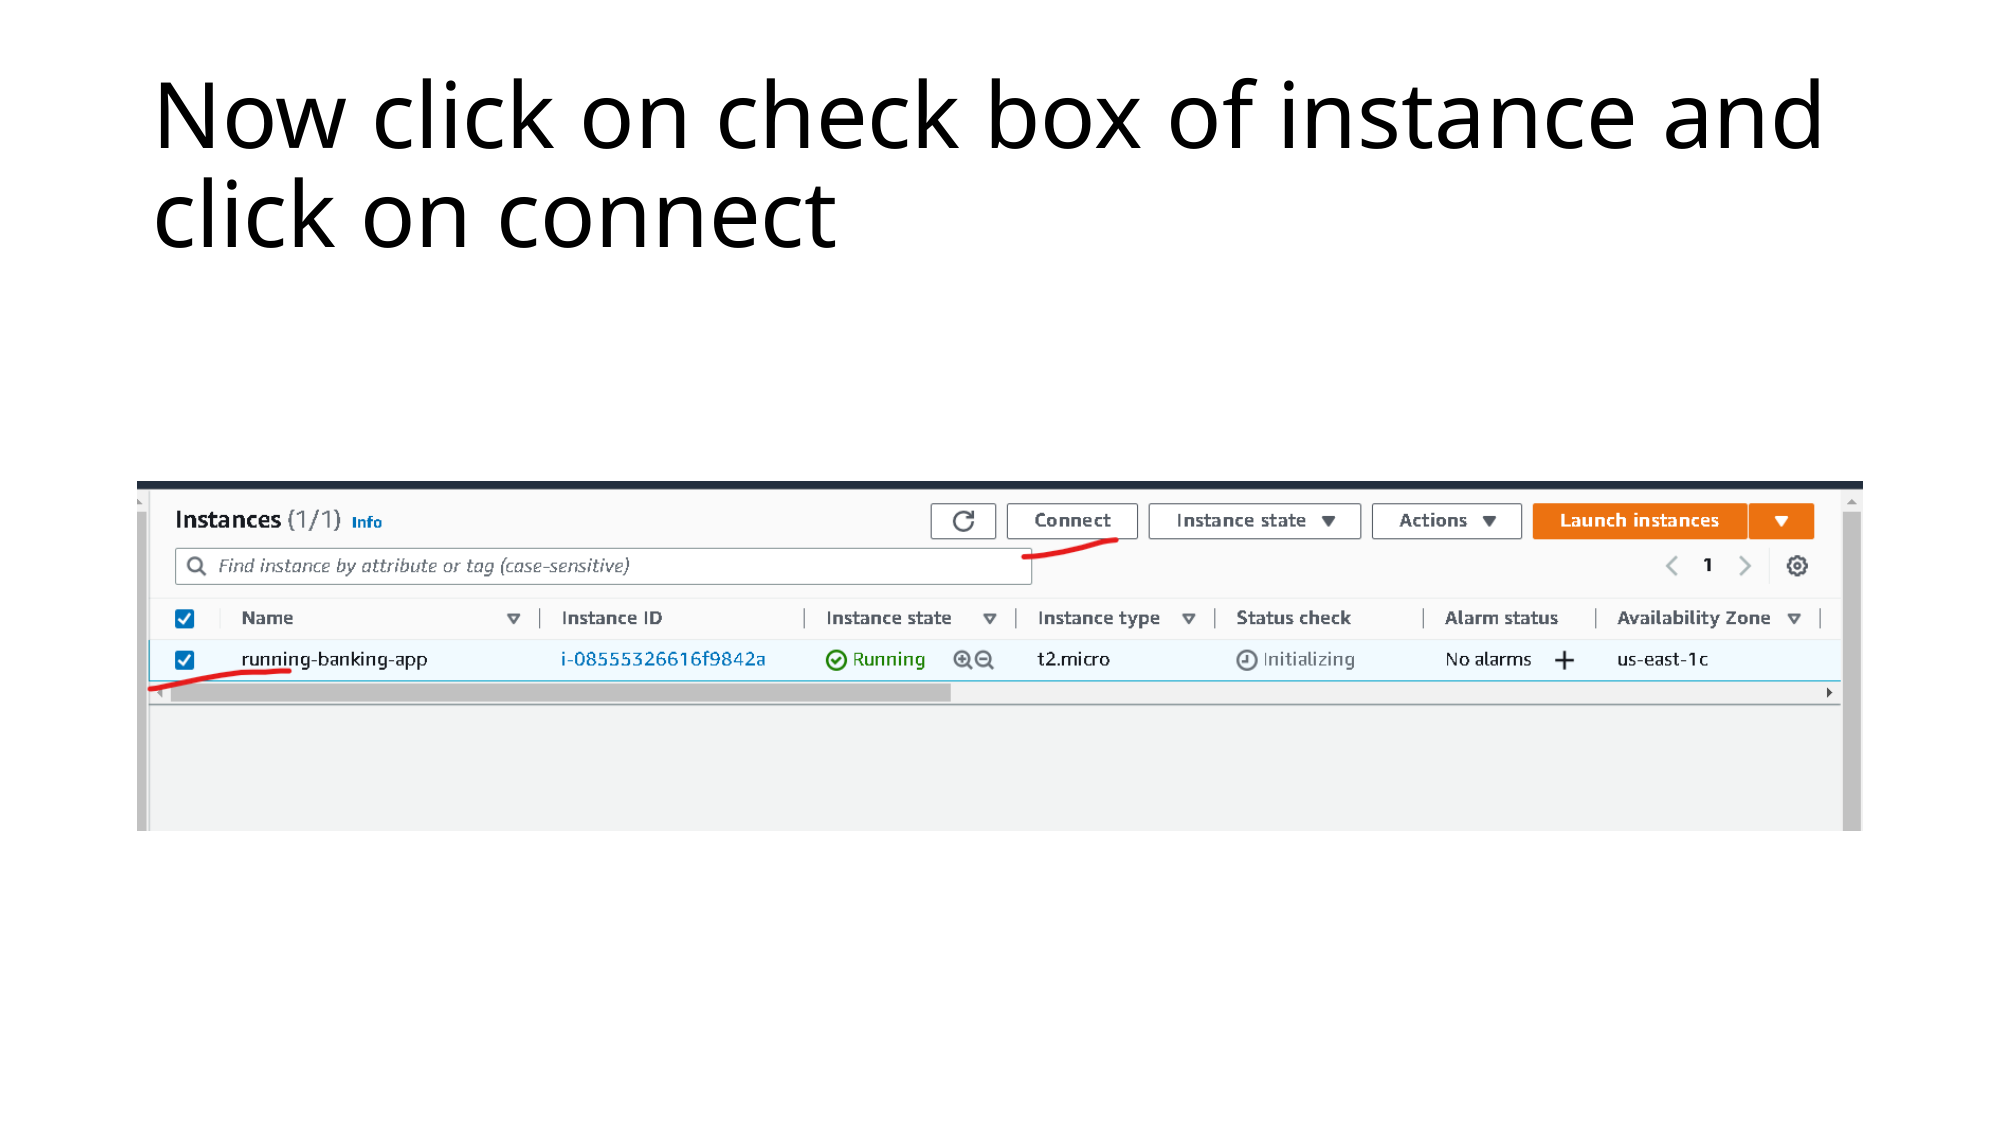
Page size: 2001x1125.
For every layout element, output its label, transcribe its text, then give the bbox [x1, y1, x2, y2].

title Now click on check box of instance and click on connect [137, 59, 1863, 278]
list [137, 481, 1863, 831]
